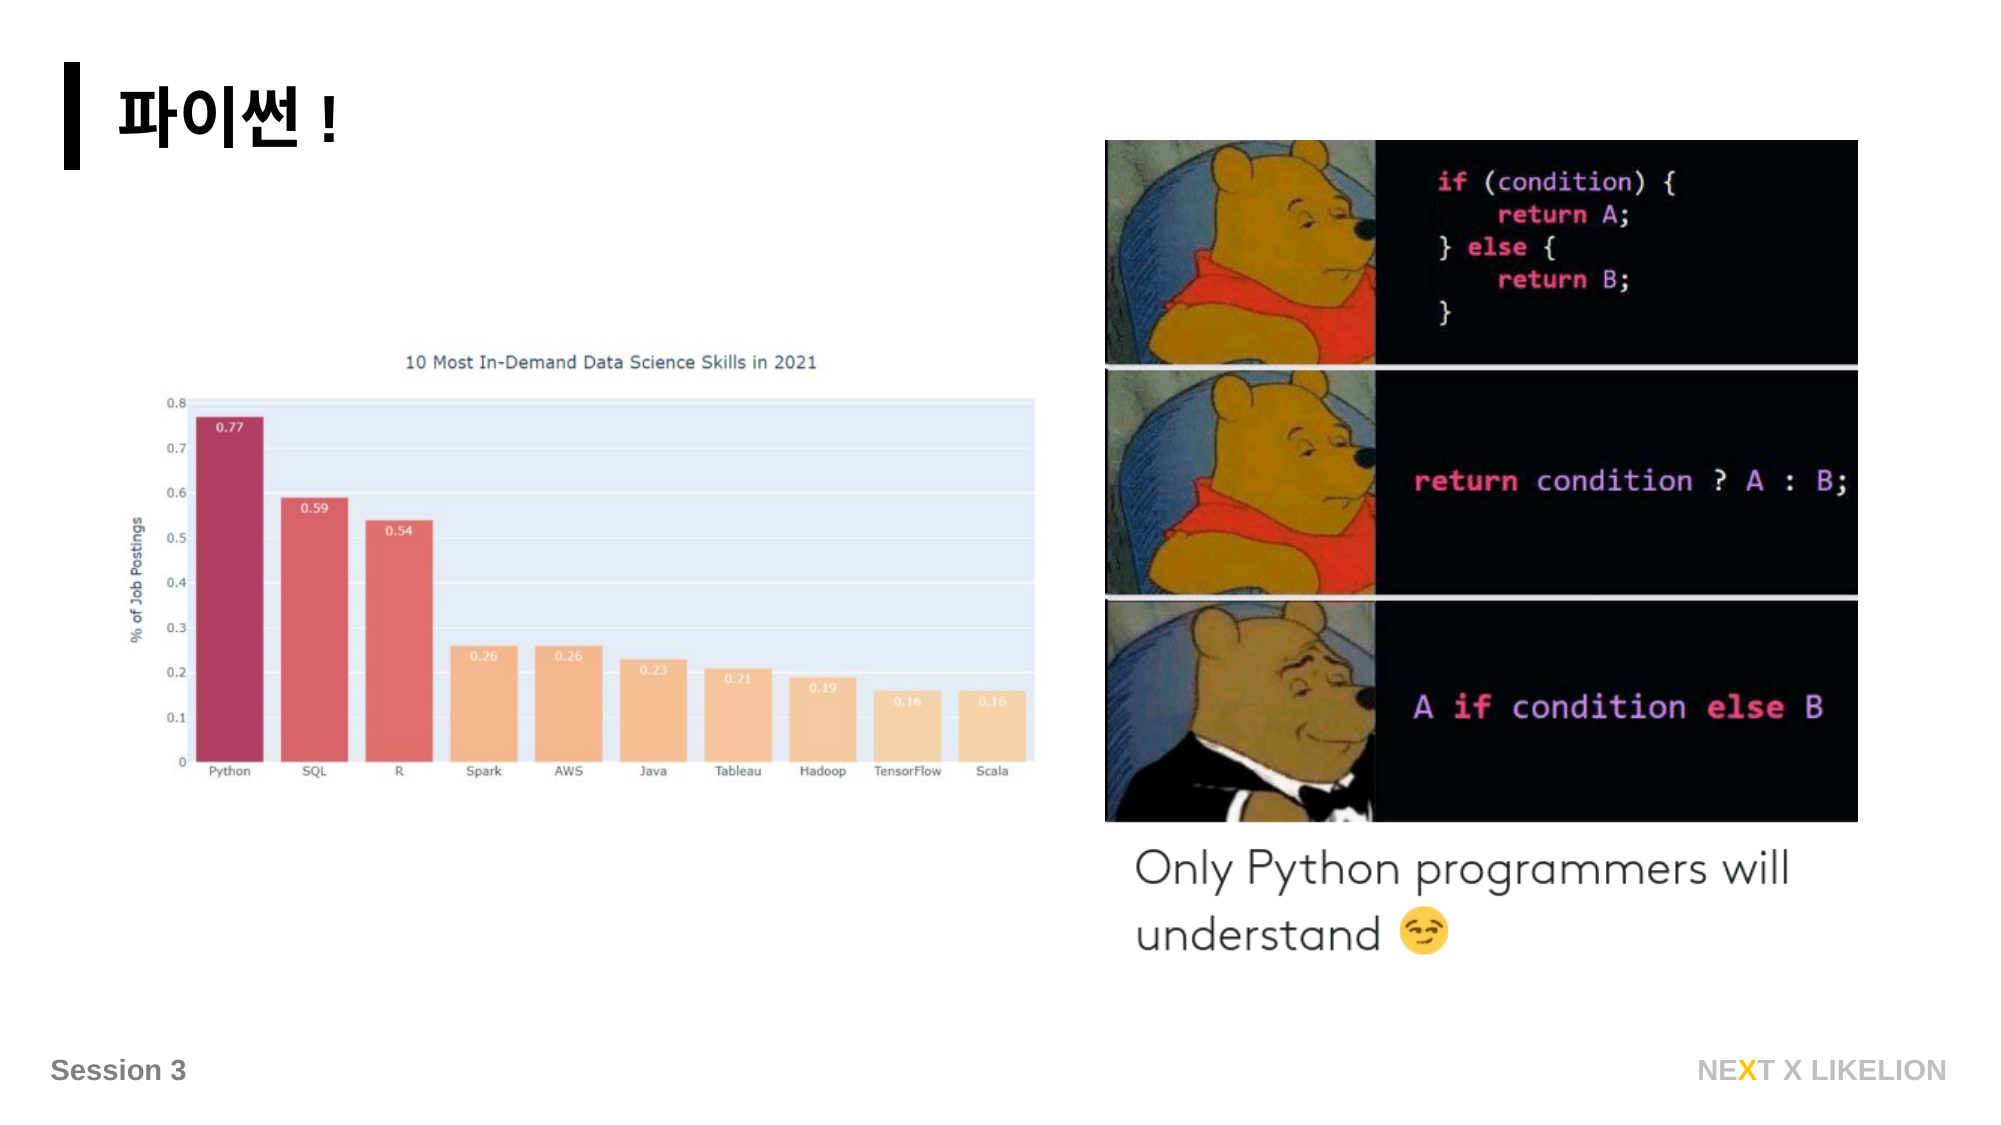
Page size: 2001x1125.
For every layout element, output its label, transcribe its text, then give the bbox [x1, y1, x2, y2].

picture [102, 140, 1858, 985]
text_box 파이썬! [102, 68, 745, 164]
text_box [64, 63, 80, 170]
text_box Session 3 [35, 1044, 318, 1095]
text_box NEXT X LIKELION [1682, 1044, 1965, 1095]
